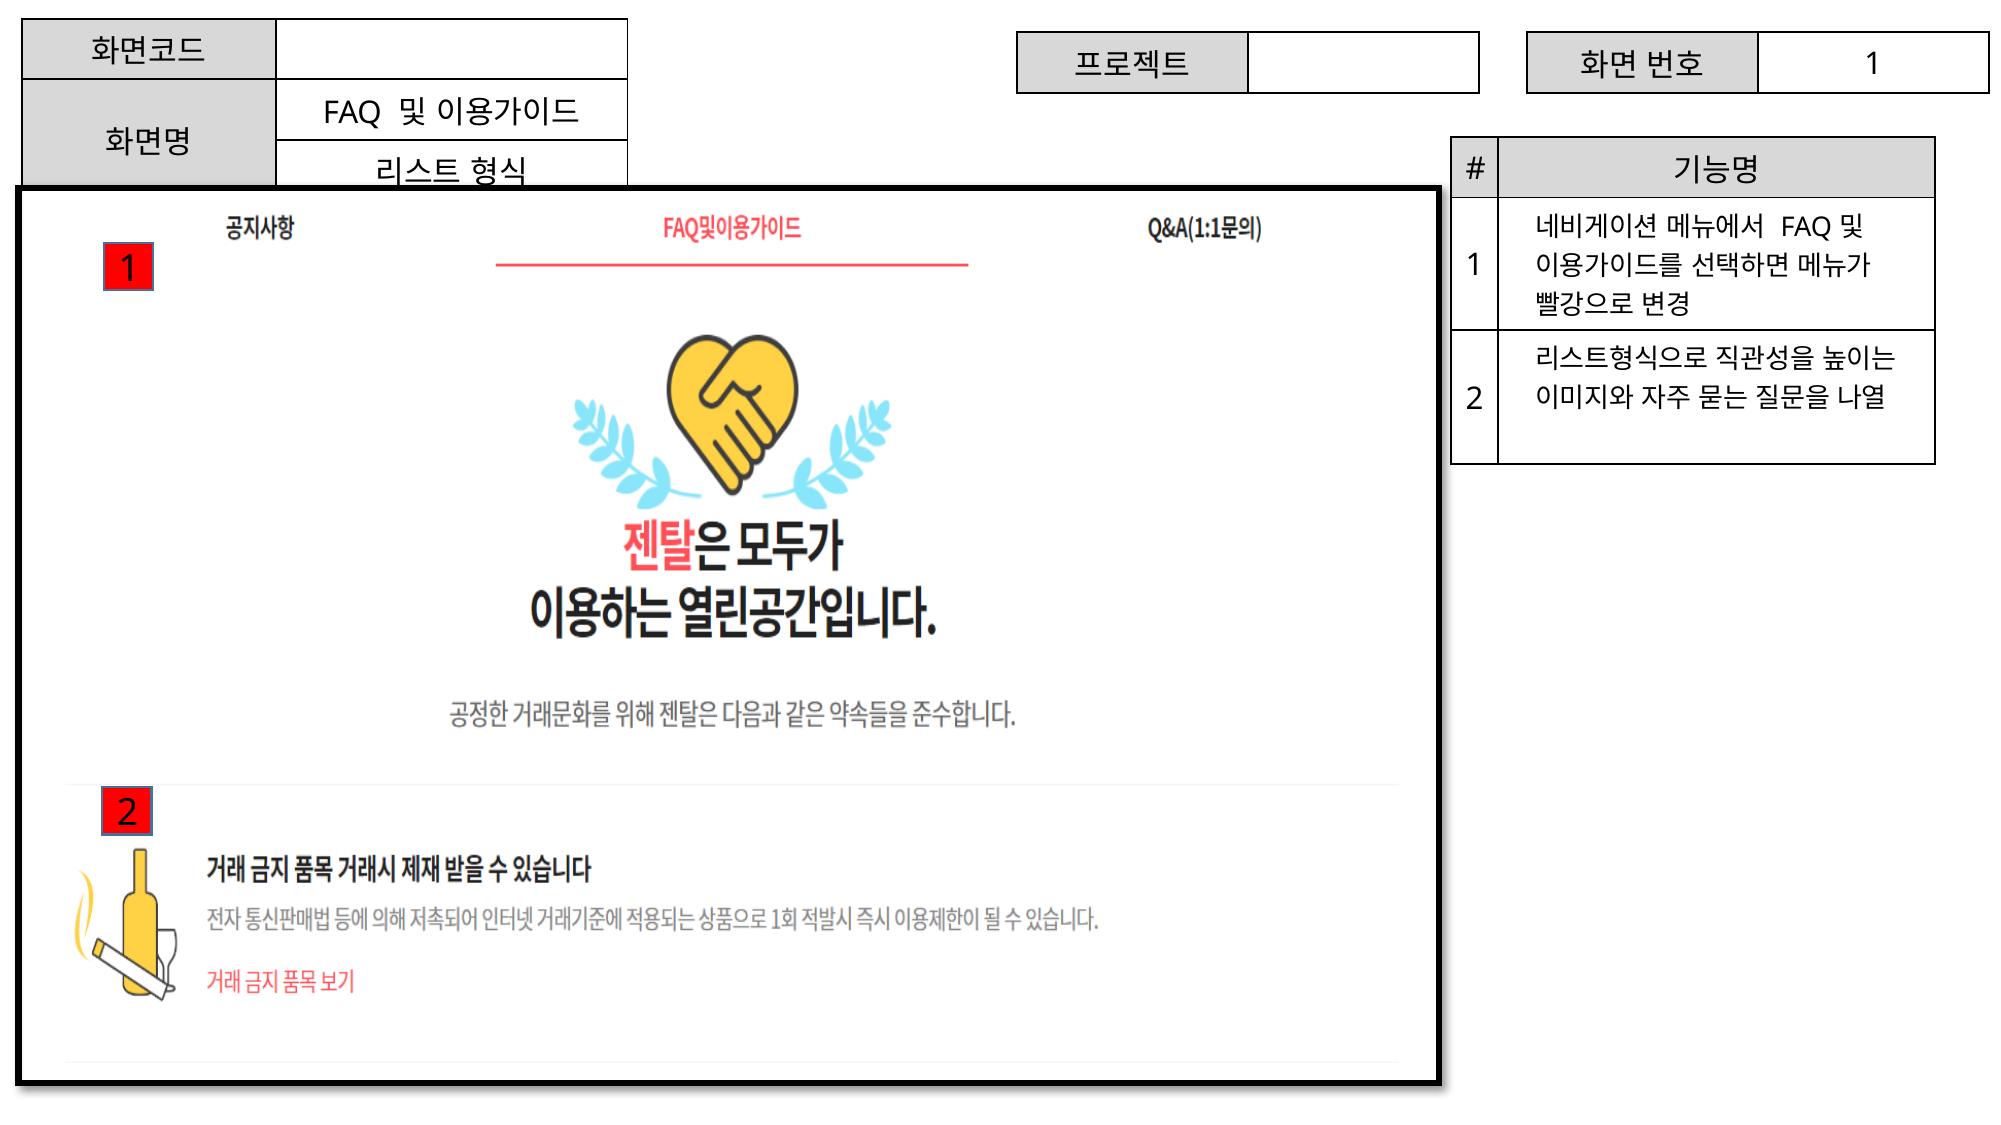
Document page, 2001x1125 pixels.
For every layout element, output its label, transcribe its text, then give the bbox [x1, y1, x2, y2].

picture [21, 190, 1437, 1081]
table_cell 2 [1453, 331, 1497, 463]
table_cell 1 [1453, 198, 1497, 329]
table_header 1 [1759, 33, 1988, 92]
table_header [277, 20, 627, 78]
table_header 프로젝트 [1018, 33, 1247, 92]
table_cell FAQ 및 이용가이드 [277, 80, 627, 139]
table_header 화면 번호 [1528, 33, 1757, 92]
table_cell 네비게이션 메뉴에서 FAQ및 이용가이드를 선택하면 메뉴가 빨강으로 변경 [1499, 198, 1934, 329]
table_header # [1452, 138, 1497, 197]
table_cell 리스트 형식 [277, 141, 627, 183]
table_header 기능명 [1499, 138, 1934, 197]
table_cell 화면명 [23, 80, 275, 183]
table_header [1249, 33, 1478, 92]
table_cell 리스트형식으로 직관성을 높이는 이미지와 자주 묻는 질문을 나열 [1499, 331, 1934, 463]
table_header 화면코드 [23, 20, 275, 78]
